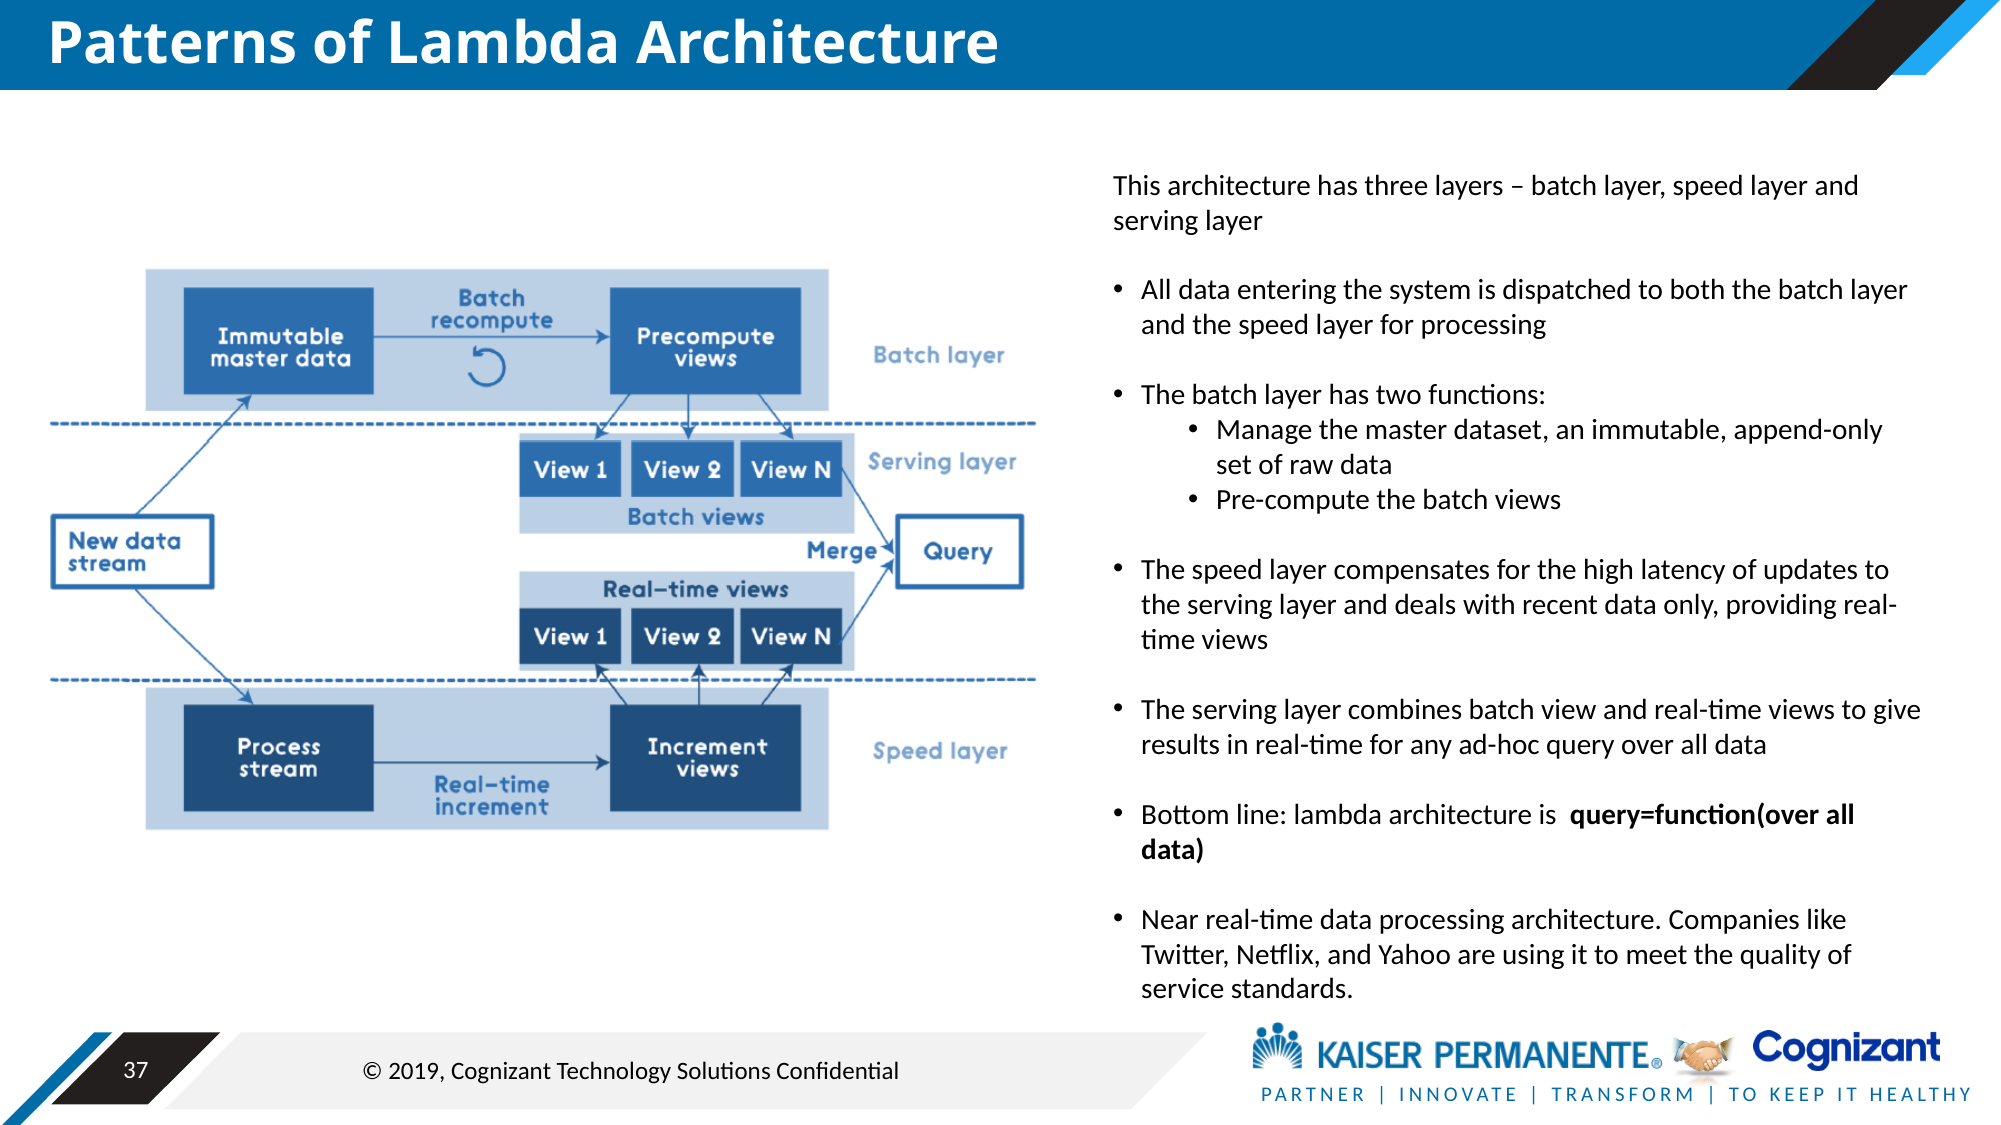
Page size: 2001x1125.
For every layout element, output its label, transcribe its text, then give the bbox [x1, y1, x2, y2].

picture [1753, 1030, 1940, 1071]
title Patterns of Lambda Architecture [32, 0, 1793, 147]
picture [1665, 1018, 1740, 1093]
picture [39, 226, 1046, 836]
picture [1251, 1022, 1664, 1069]
text_box This architecture has three layers – batch layer, speed layer and serving layer All data entering the system is dispatched to both the batch layer and the speed layer for processing The batch layer has two functions: Manage the master dataset, an immutable, append-only set of raw data Pre-compute the batch views The speed layer compensates for the high latency of updates to the serving layer and deals with recent data only, providing real-time views The serving layer combines batch view and real-time views to give results in real-time for any ad-hoc query over all data Bottom line: lambda architecture is query=function(over all data) Near real-time data processing architecture. Companies like Twitter, Netflix, and Yahoo are using it to meet the quality of service standards. [1098, 158, 1939, 1013]
